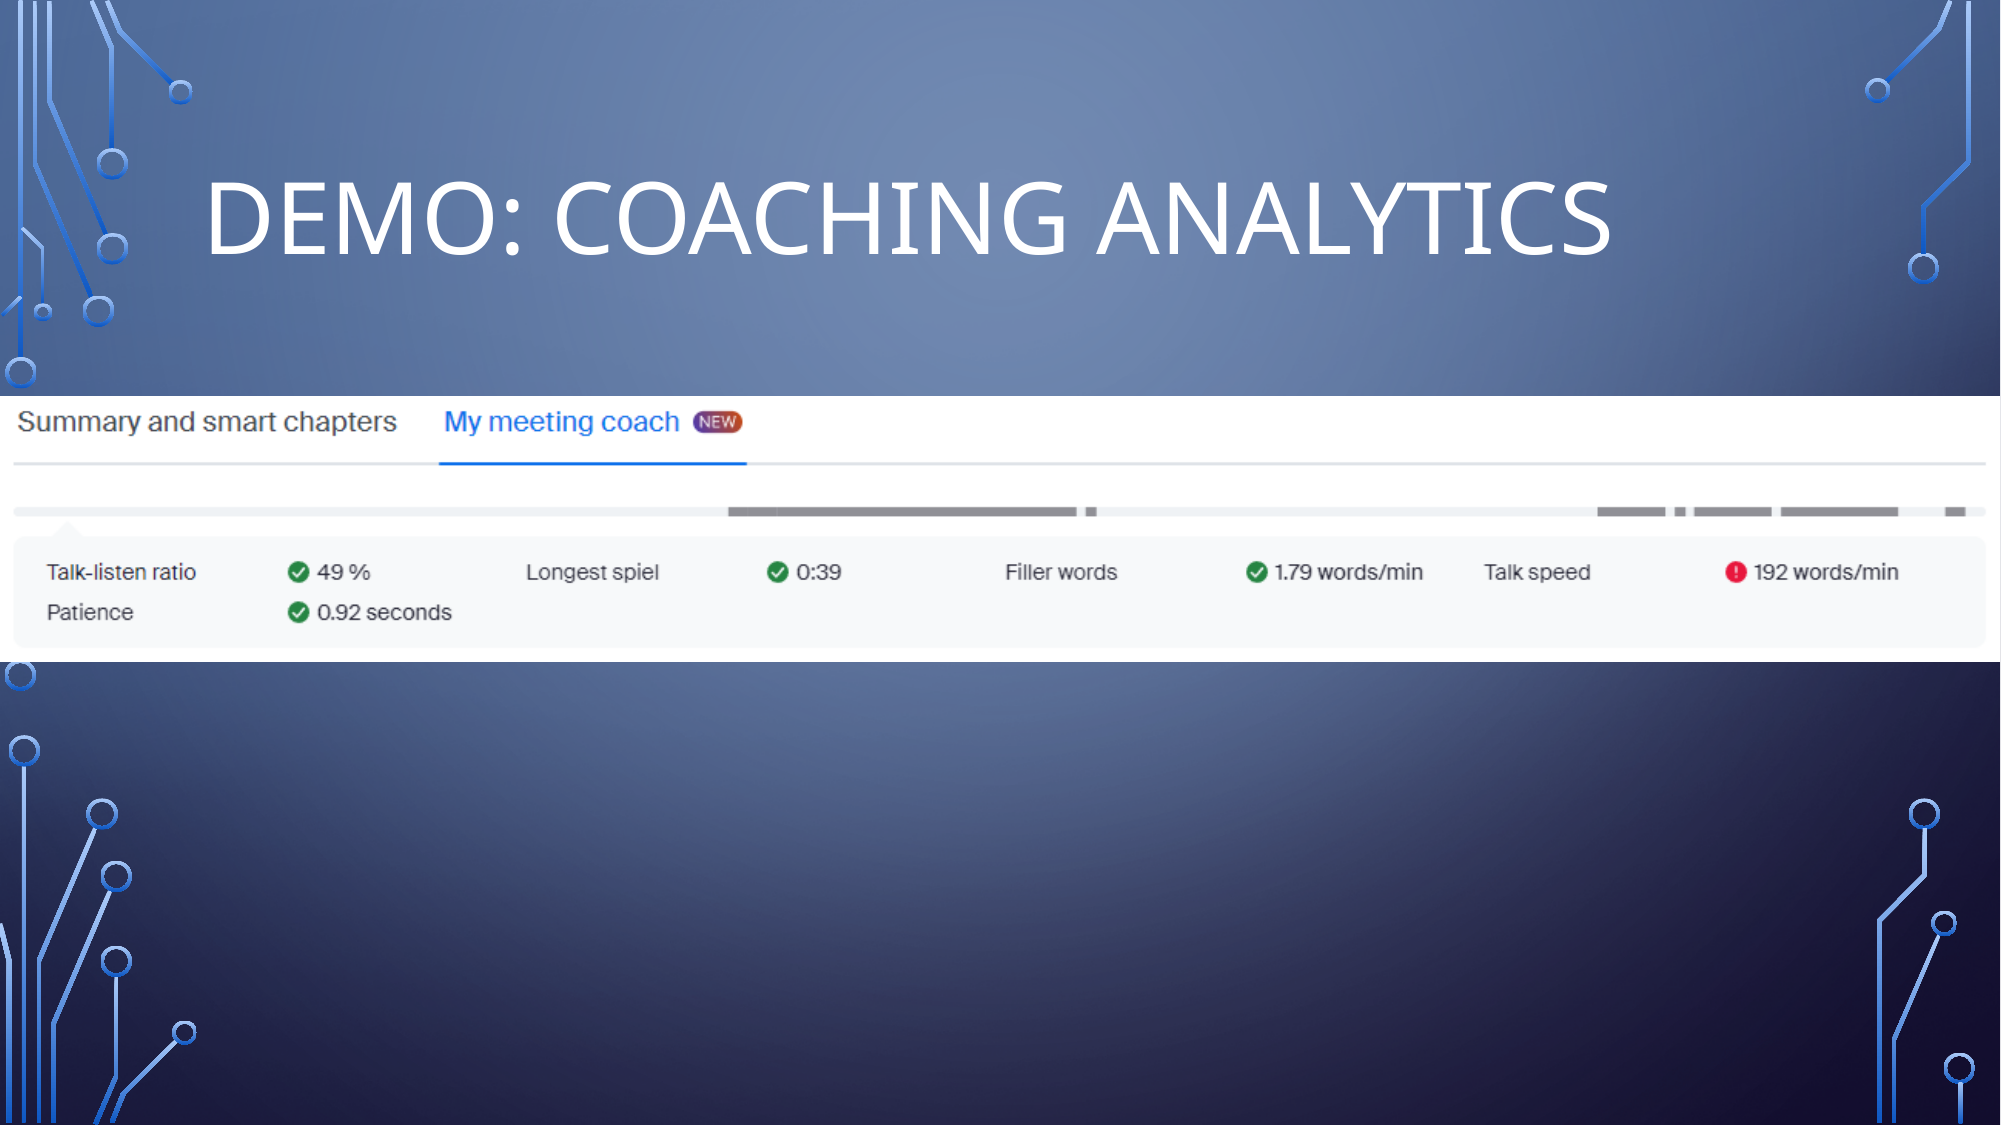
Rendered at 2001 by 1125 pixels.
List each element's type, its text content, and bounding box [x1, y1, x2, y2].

title Demo: Coaching Analytics [187, 101, 1813, 344]
picture [0, 396, 2000, 663]
